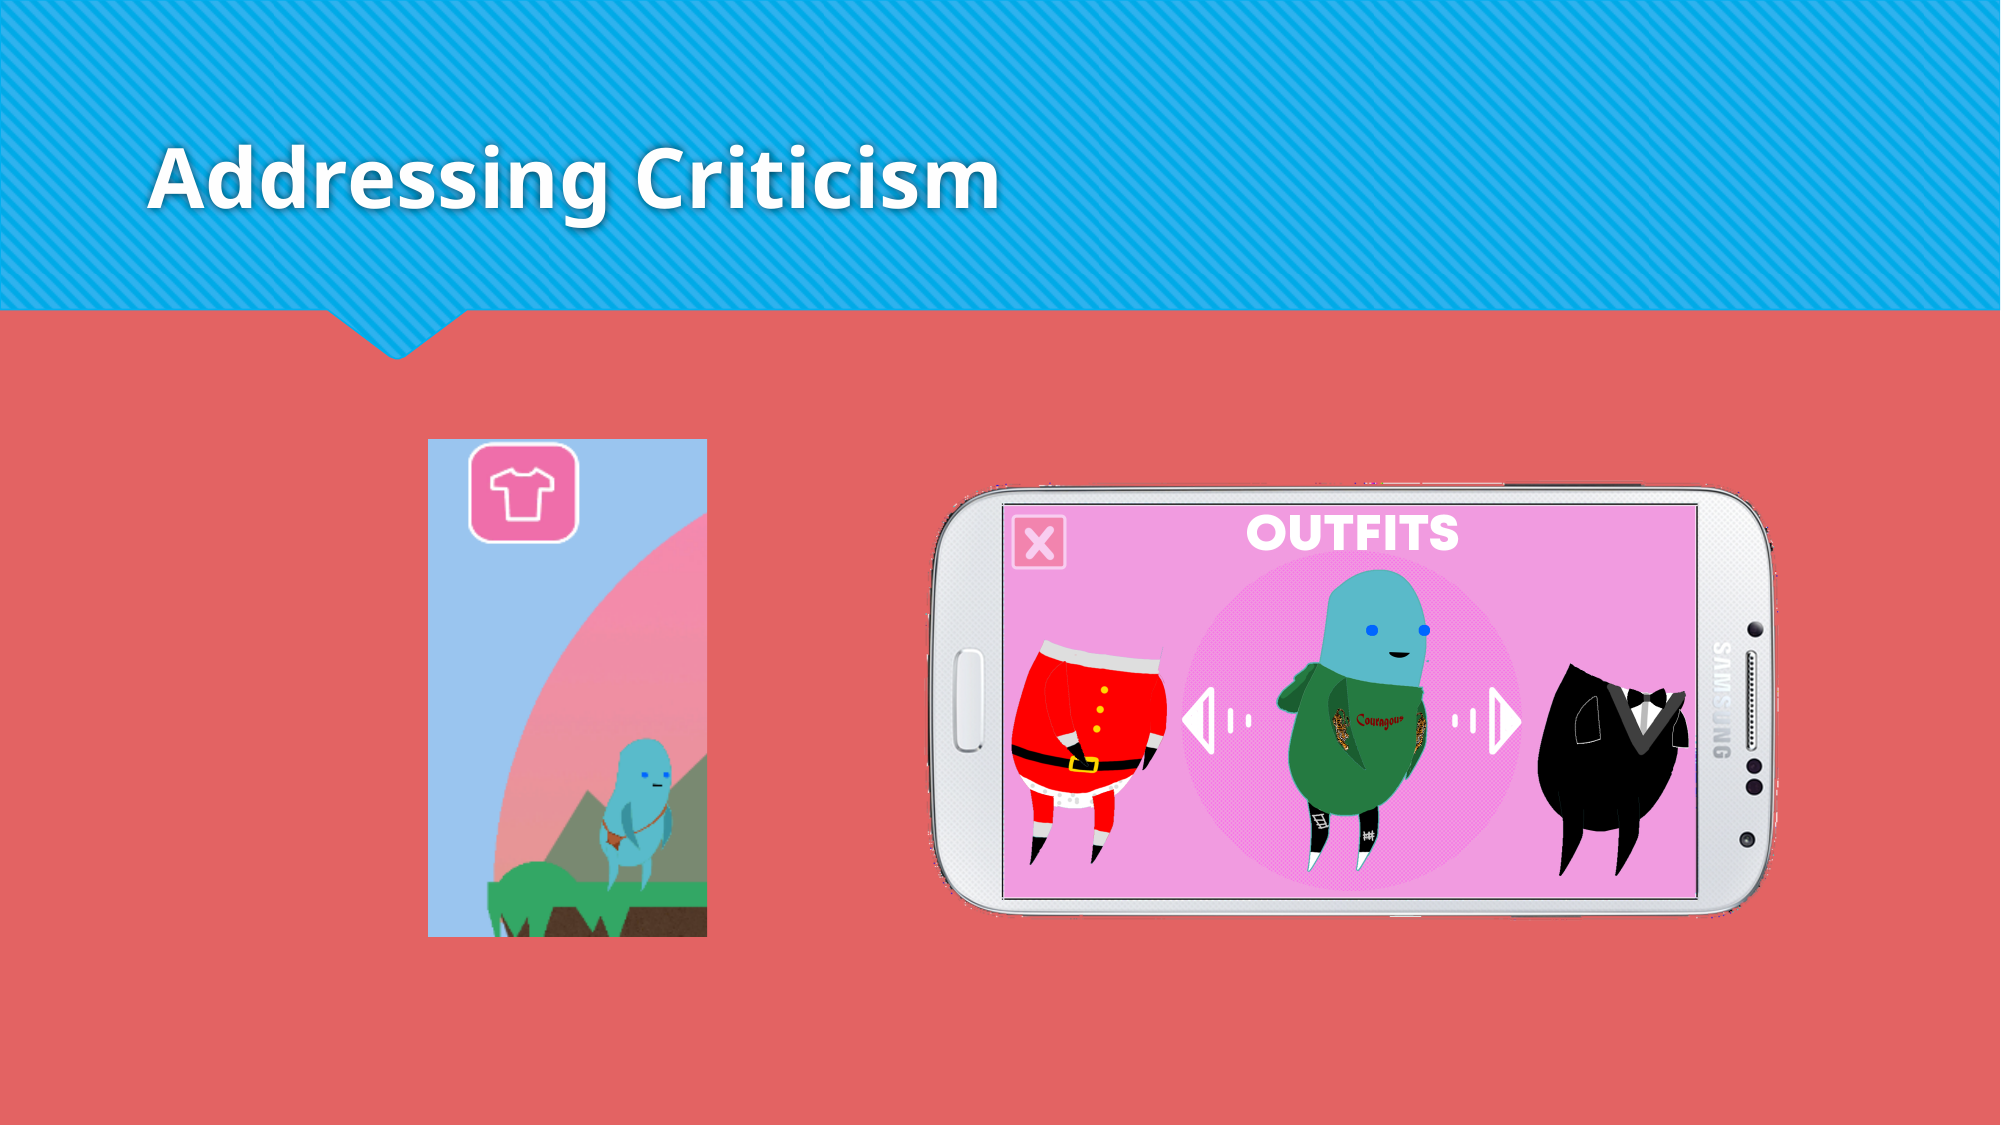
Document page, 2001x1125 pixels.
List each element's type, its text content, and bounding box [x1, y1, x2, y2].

picture [888, 449, 1849, 991]
picture [427, 439, 708, 937]
title Addressing Criticism [132, 73, 1868, 233]
